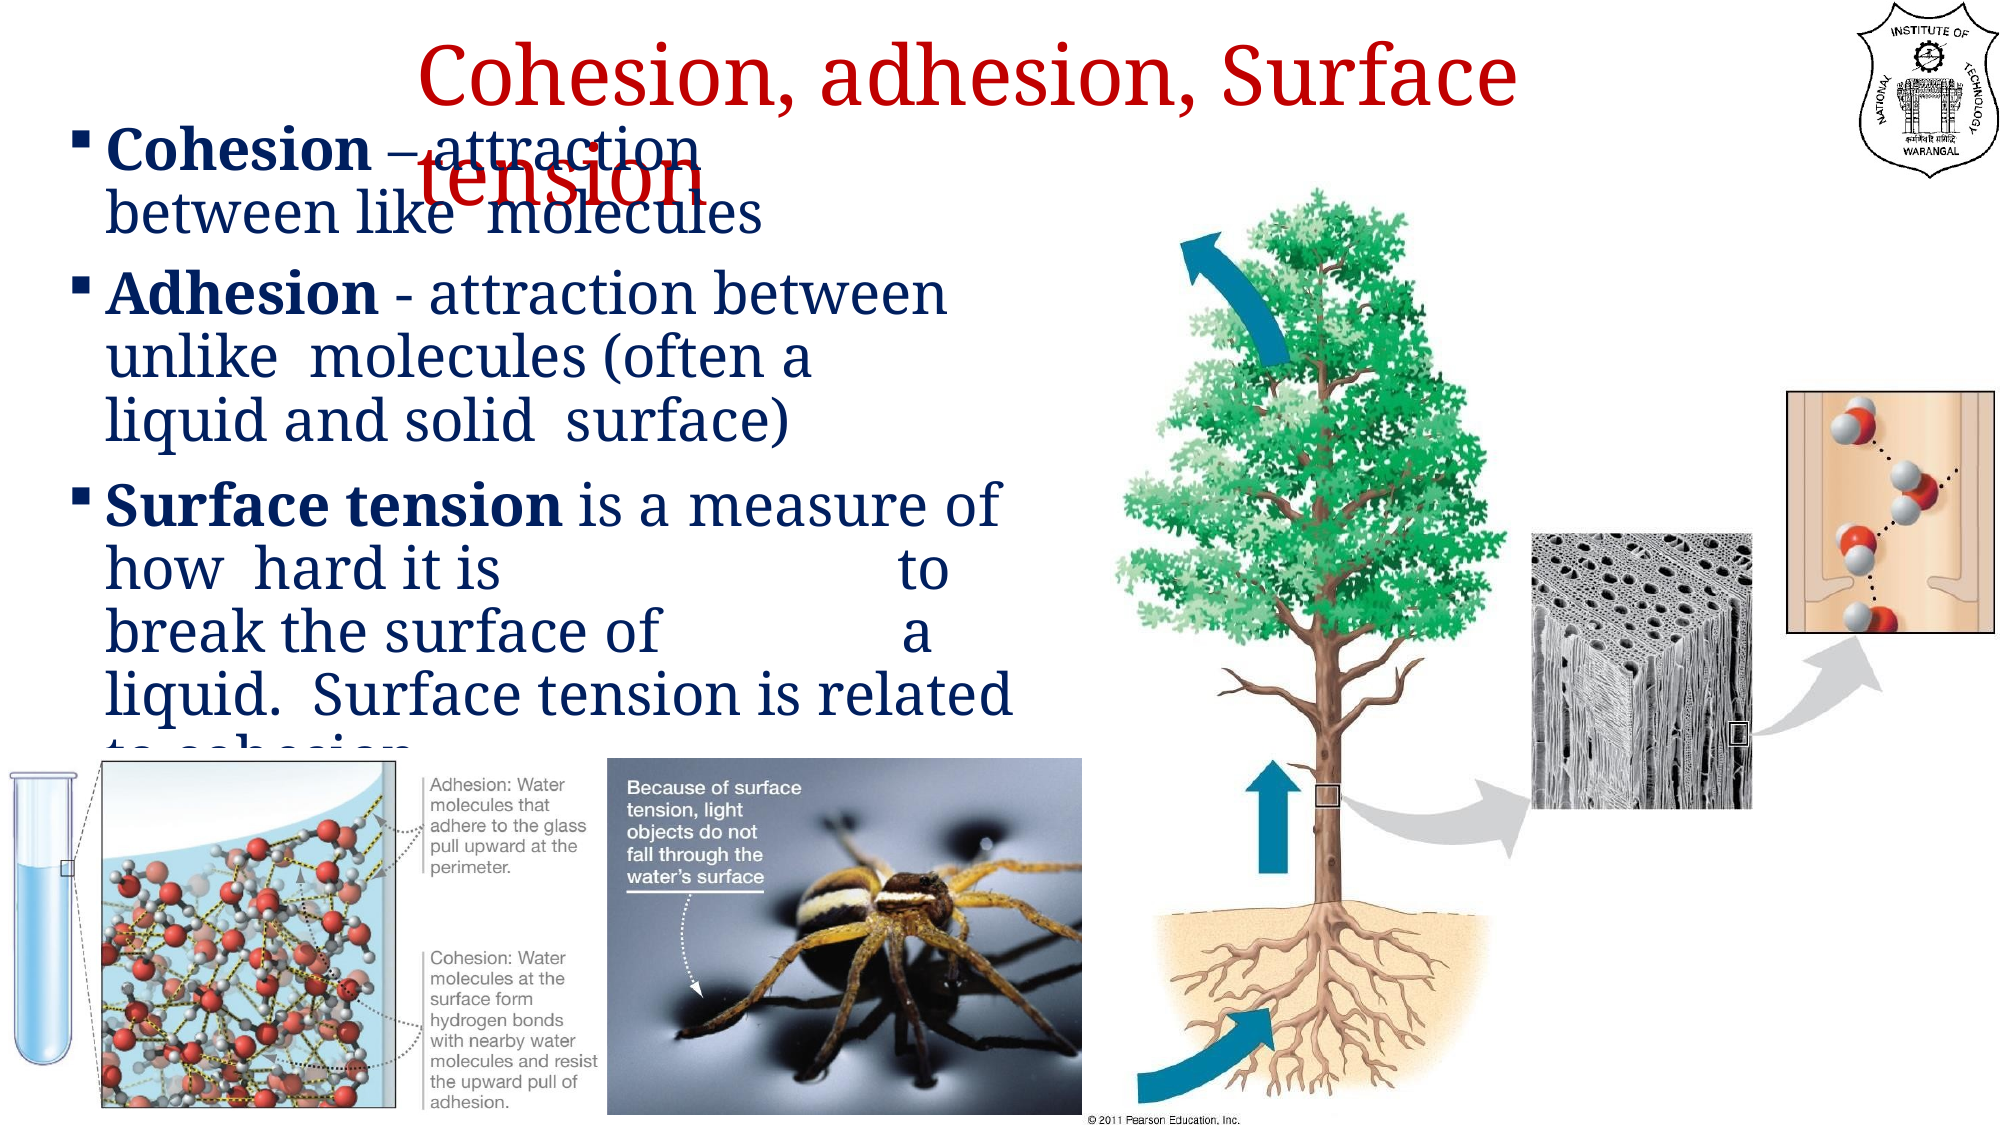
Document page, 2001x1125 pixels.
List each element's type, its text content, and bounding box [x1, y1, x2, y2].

title Cohesion, adhesion, Surface tension [414, 20, 1586, 223]
text_box [1082, 181, 2000, 1125]
text_box [8, 748, 608, 1125]
picture [1856, 1, 2000, 179]
text_box [608, 758, 1082, 1115]
text_box Cohesion – attraction between like molecules Adhesion - attraction between unlike molecules (often a liquid and solid surface) Surface tension is a measure of how hard it is to break the surface of a liquid. Surface tension is related to cohesion Water resists that increases its surface area [65, 108, 1056, 758]
